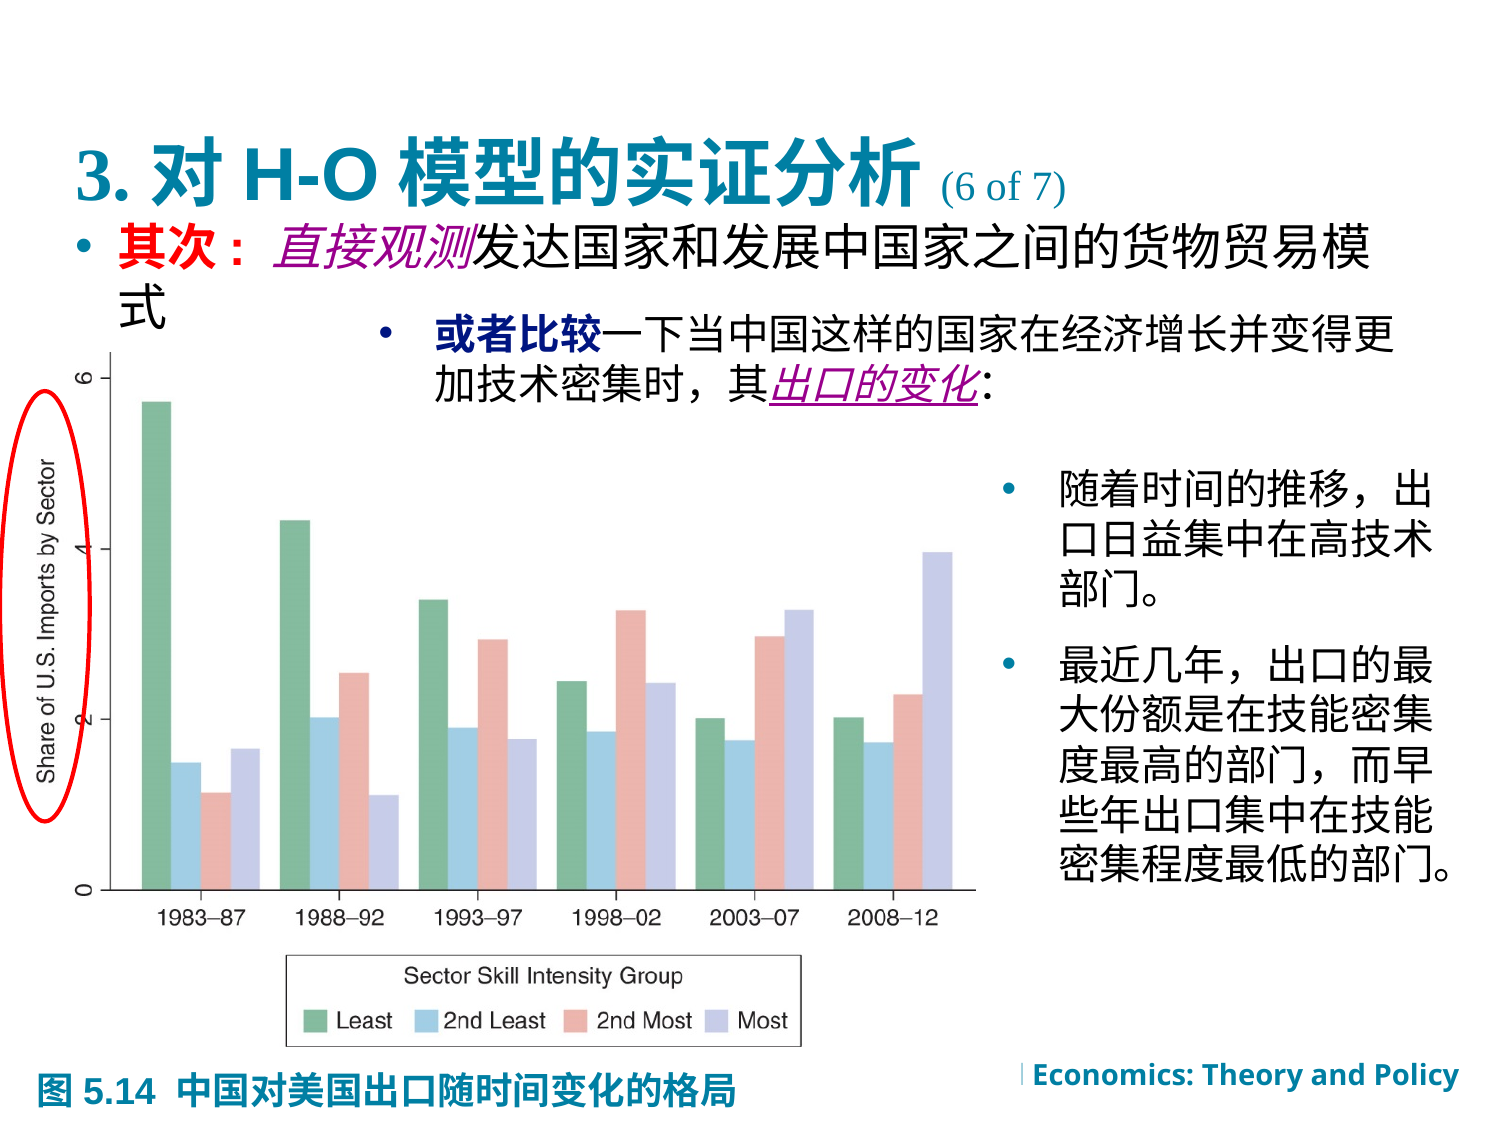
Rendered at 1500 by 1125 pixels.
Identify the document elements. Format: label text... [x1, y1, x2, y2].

picture [36, 352, 976, 1047]
text_box 或者比较一下当中国这样的国家在经济增长并变得更加技术密集时，其出口的变化： [363, 301, 1413, 415]
list 随着时间的推移，出口日益集中在高技术部门。 最近几年，出口的最大份额是在技能密集度最高的部门，而早些年出口集中在技能密集程度最低的部门。 [1001, 463, 1462, 923]
text_box 图5.14 中国对美国出口随时间变化的格局 [36, 1046, 1022, 1112]
list 其次: 直接观测发达国家和发展中国家之间的货物贸易模式 [75, 215, 1413, 301]
title 3.对H-O模型的实证分析(6 of 7) [75, 35, 1413, 215]
text_box [0, 397, 31, 815]
